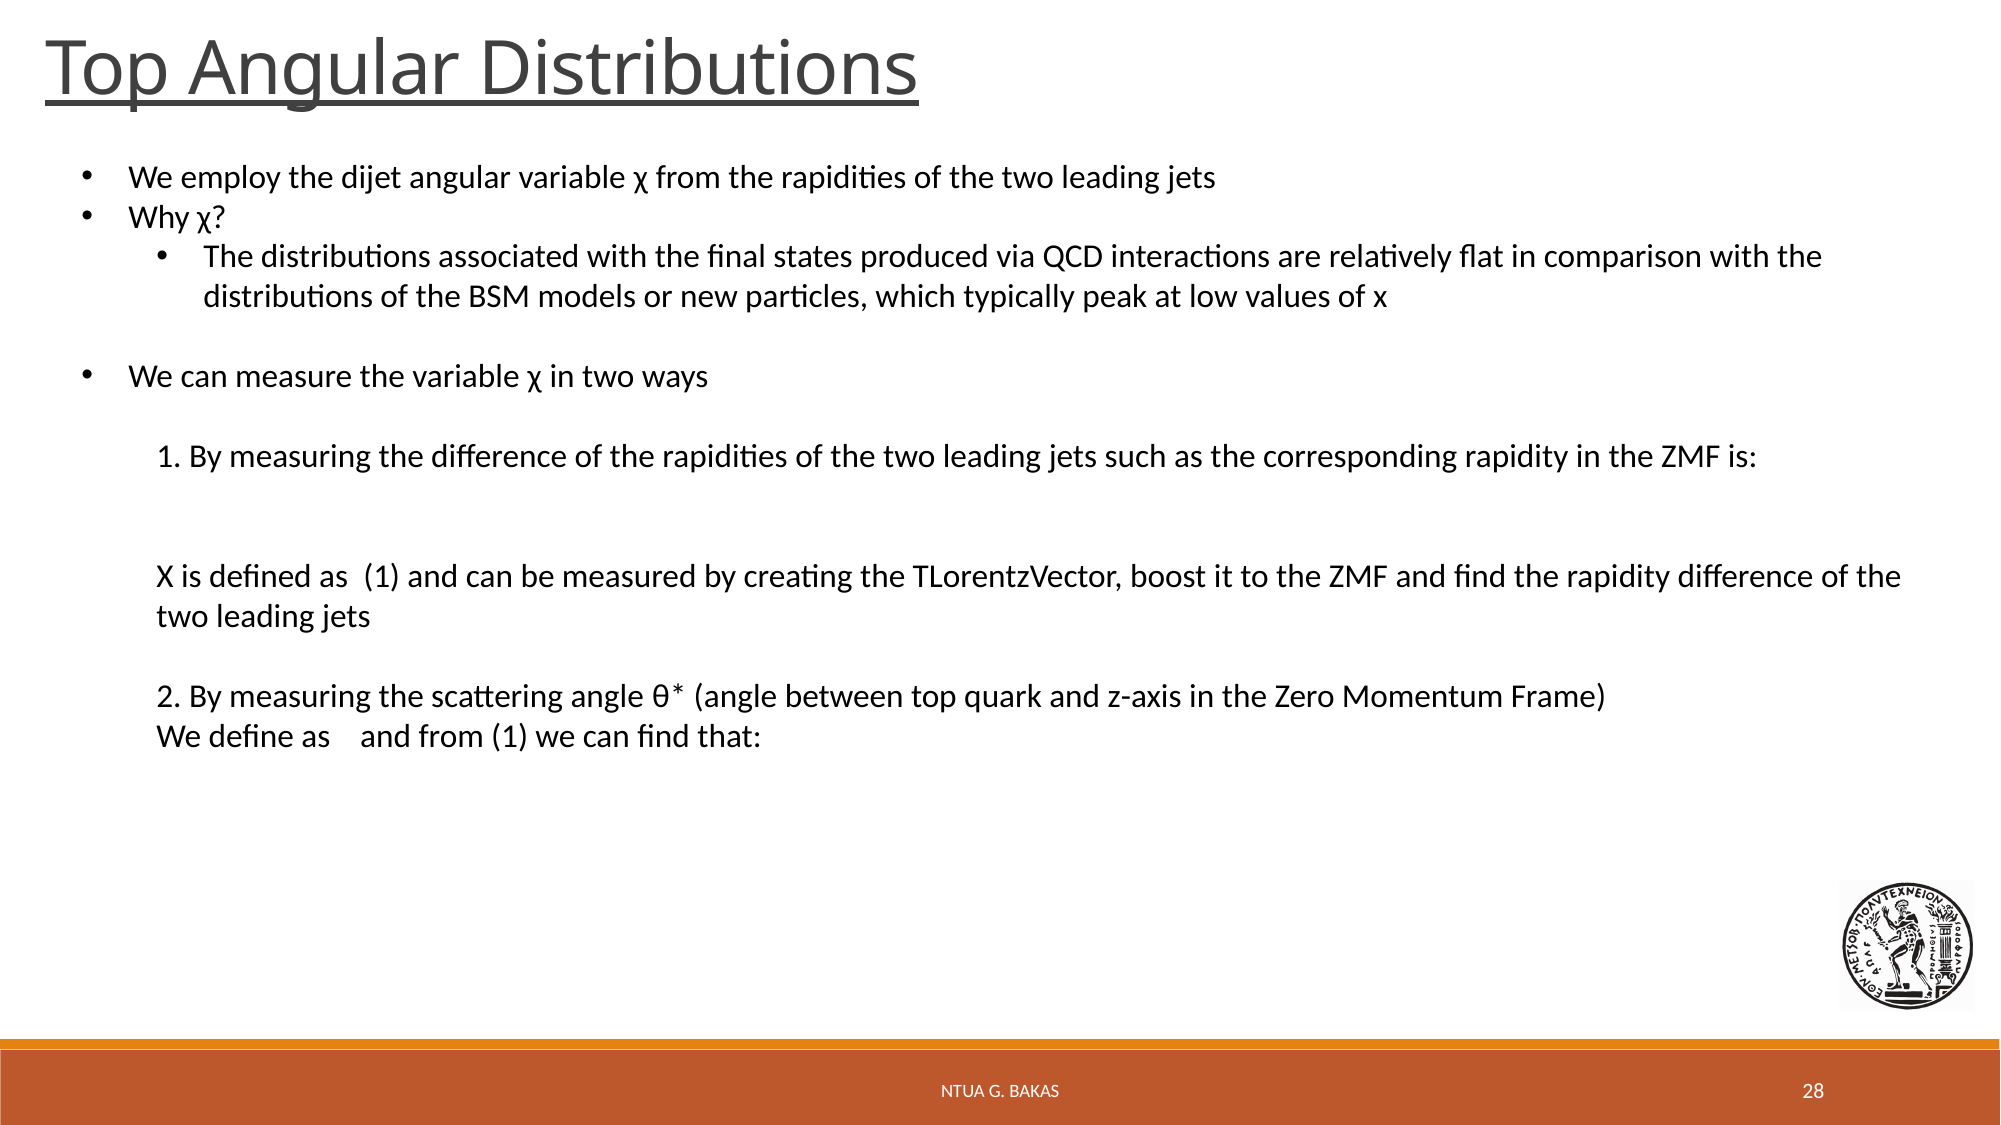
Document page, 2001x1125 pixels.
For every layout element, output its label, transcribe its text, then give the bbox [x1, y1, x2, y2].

text_box Top Angular Distributions [30, 18, 1756, 118]
slide_number 28 [1624, 1059, 1840, 1120]
footer NTUA G. Bakas [604, 1059, 1396, 1120]
picture [1839, 880, 1975, 1012]
